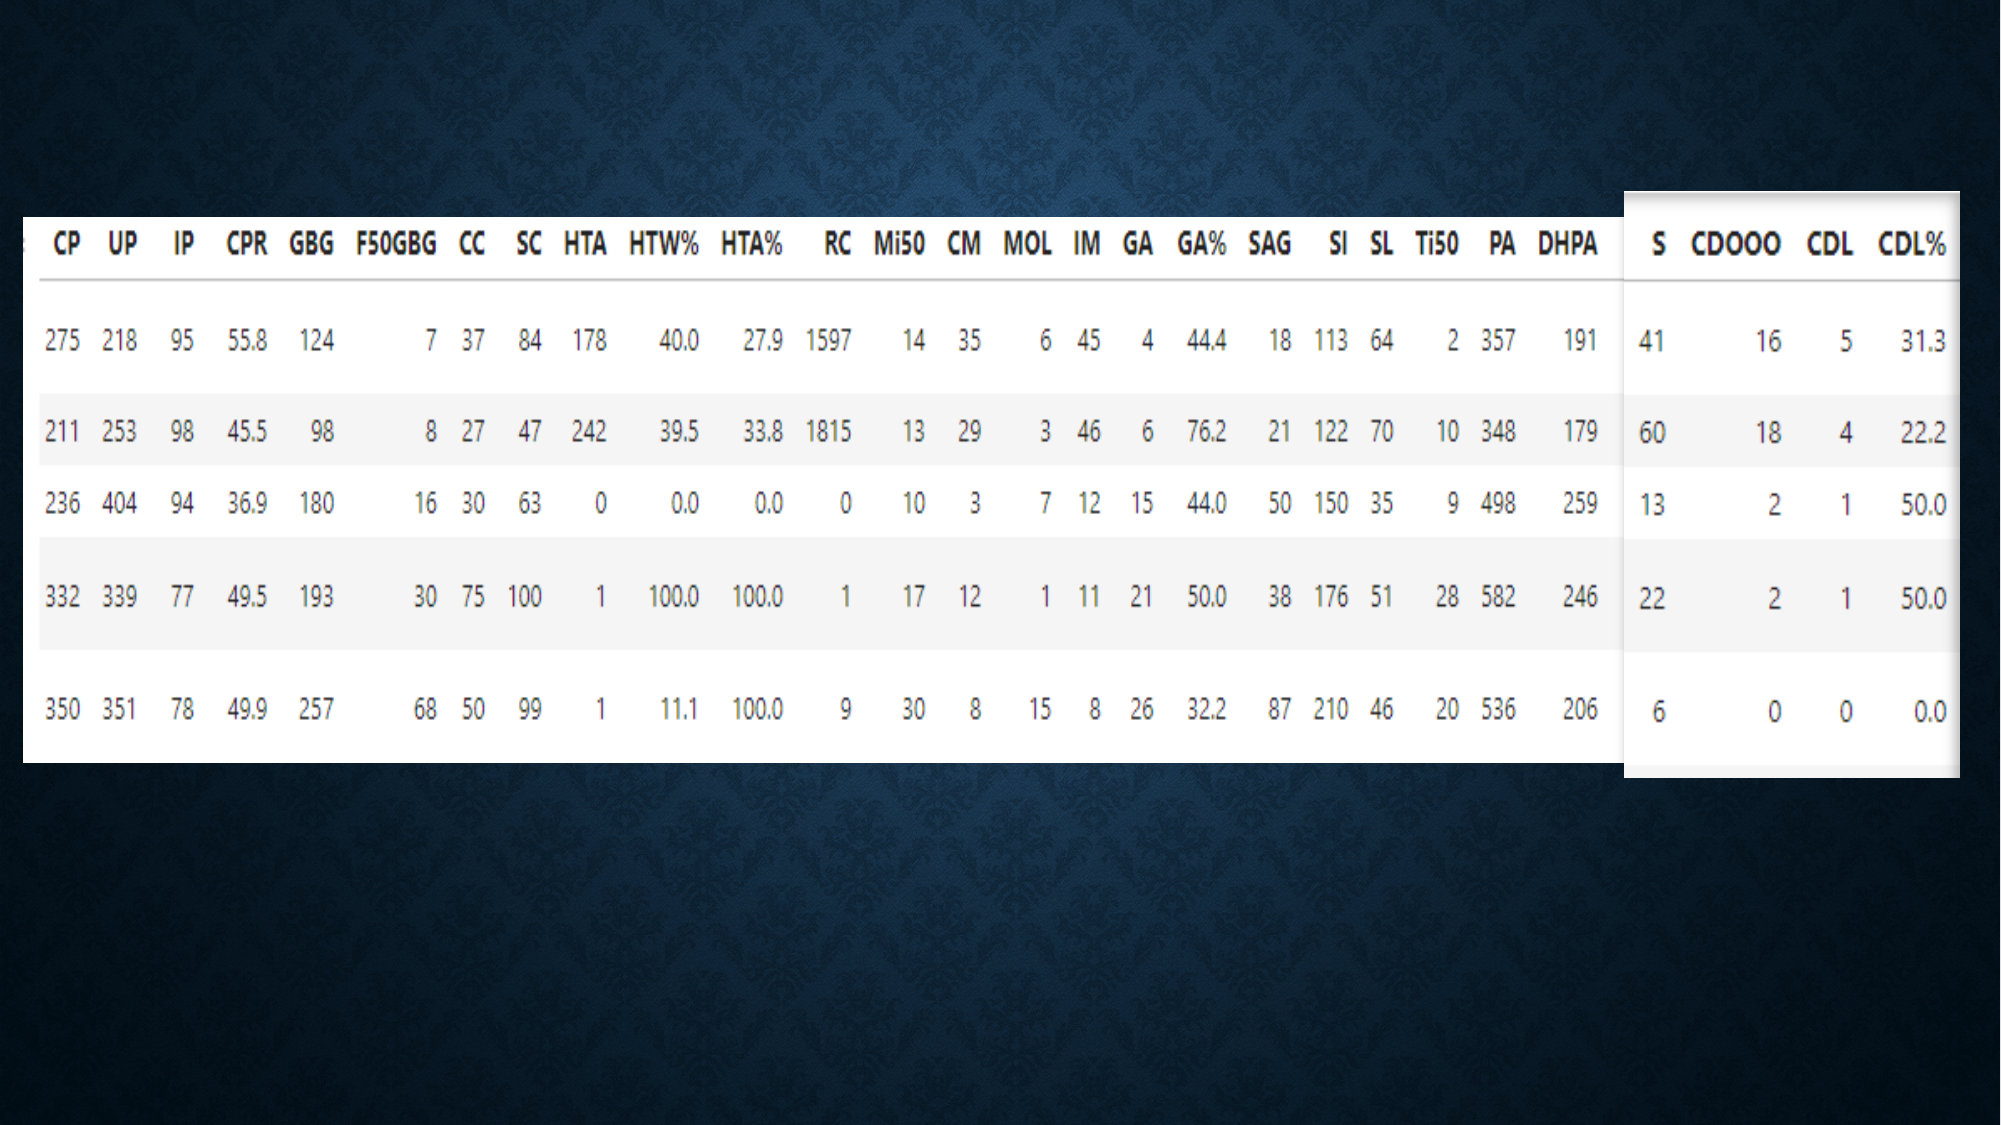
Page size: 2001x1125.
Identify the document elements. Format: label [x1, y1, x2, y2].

picture [22, 191, 1961, 779]
